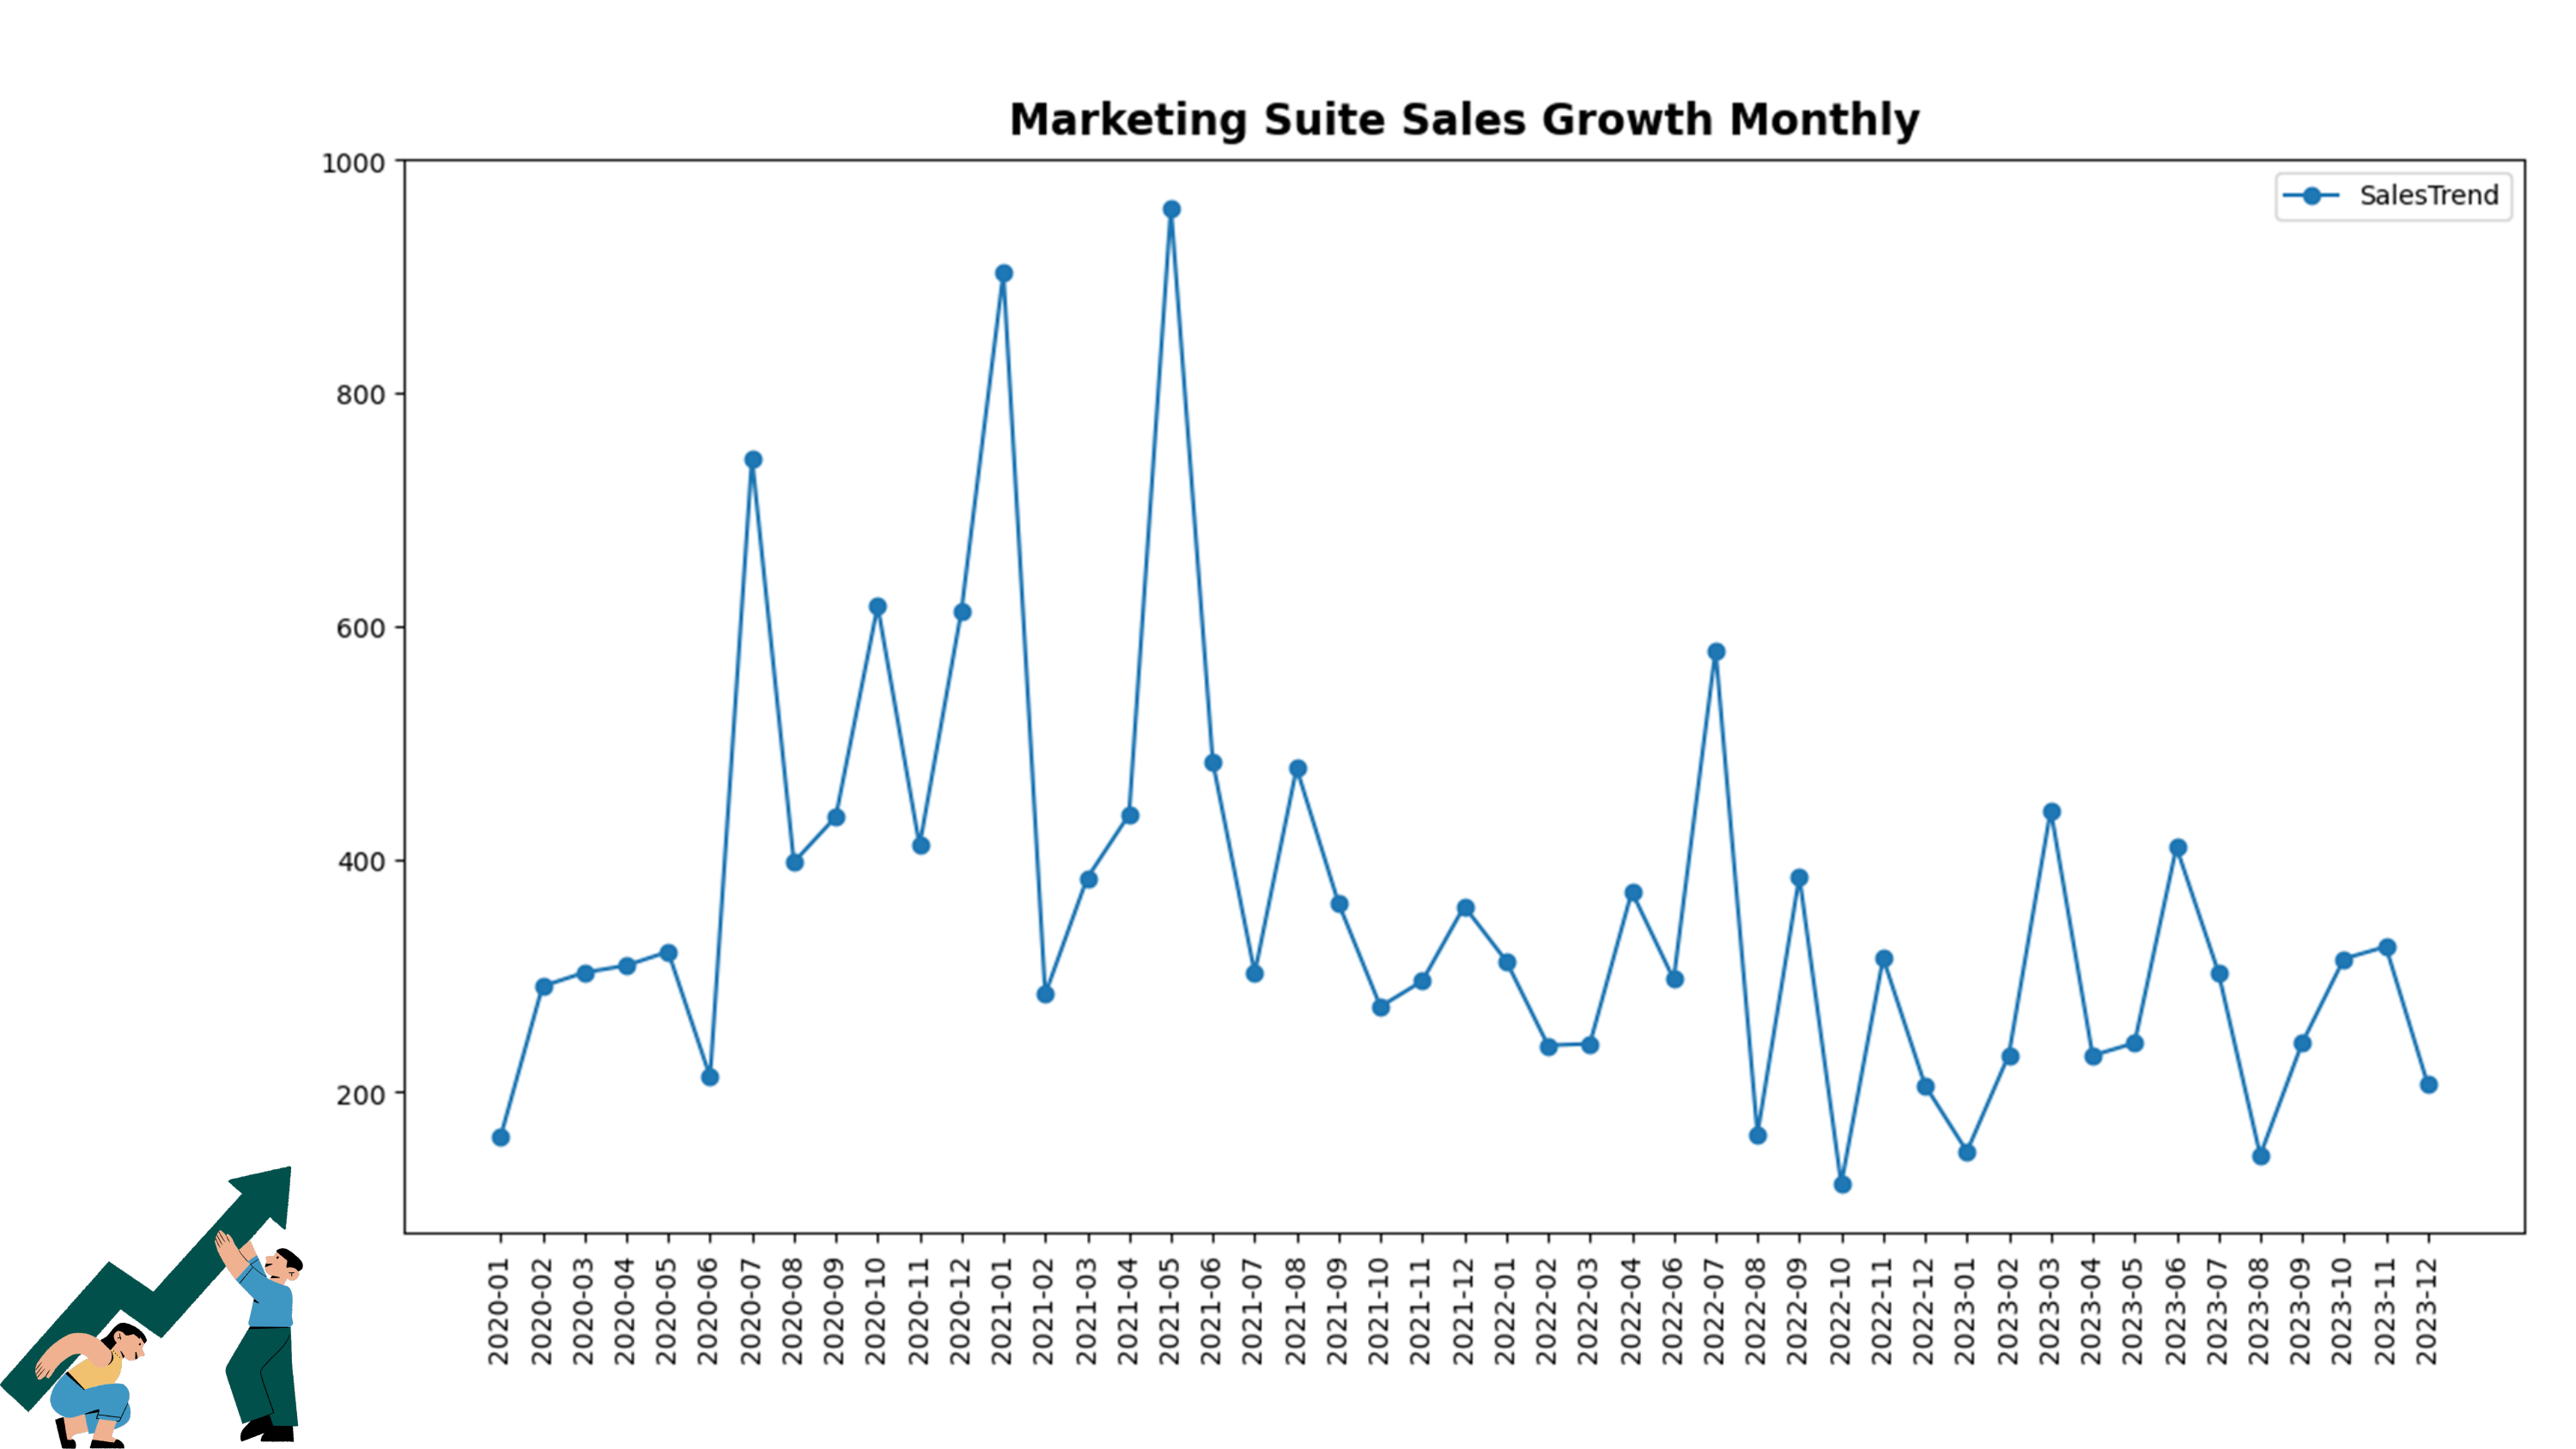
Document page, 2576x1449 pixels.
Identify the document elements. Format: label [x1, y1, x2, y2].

text_box [302, 84, 2536, 1378]
text_box [0, 1166, 303, 1449]
